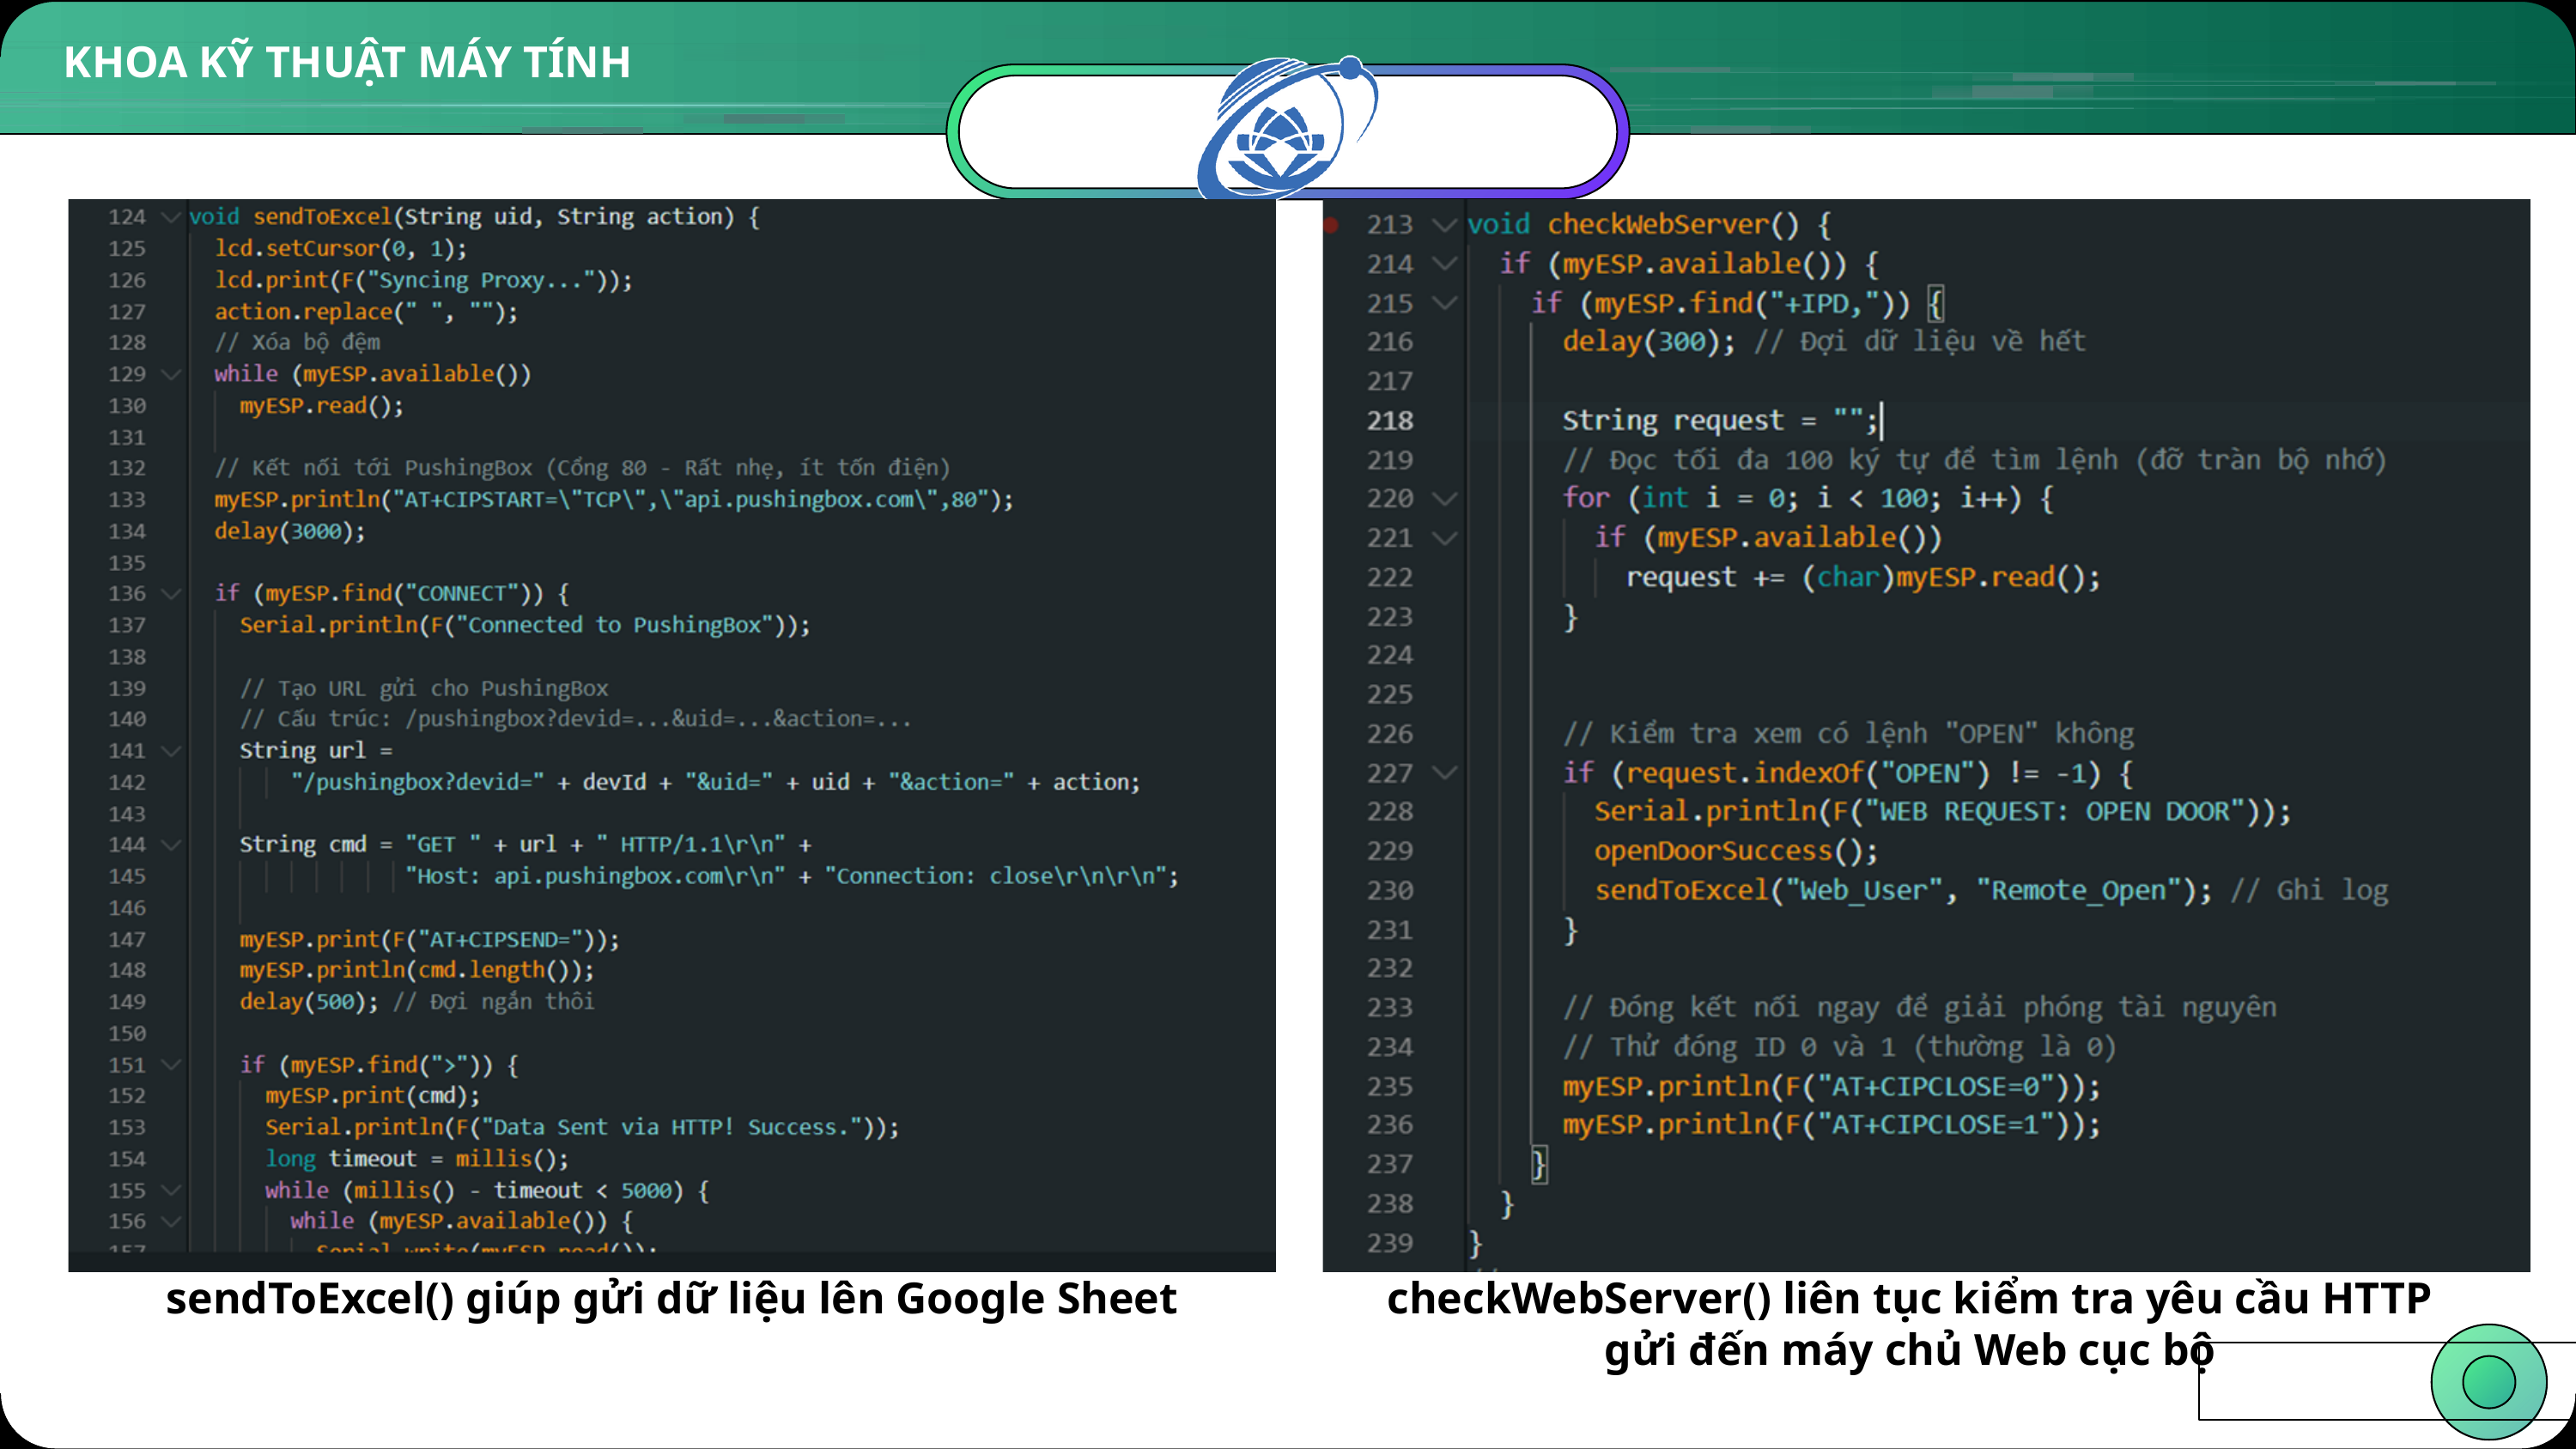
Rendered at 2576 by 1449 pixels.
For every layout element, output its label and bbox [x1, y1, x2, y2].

text_box [0, 0, 2576, 1449]
text_box [2199, 1342, 2576, 1421]
